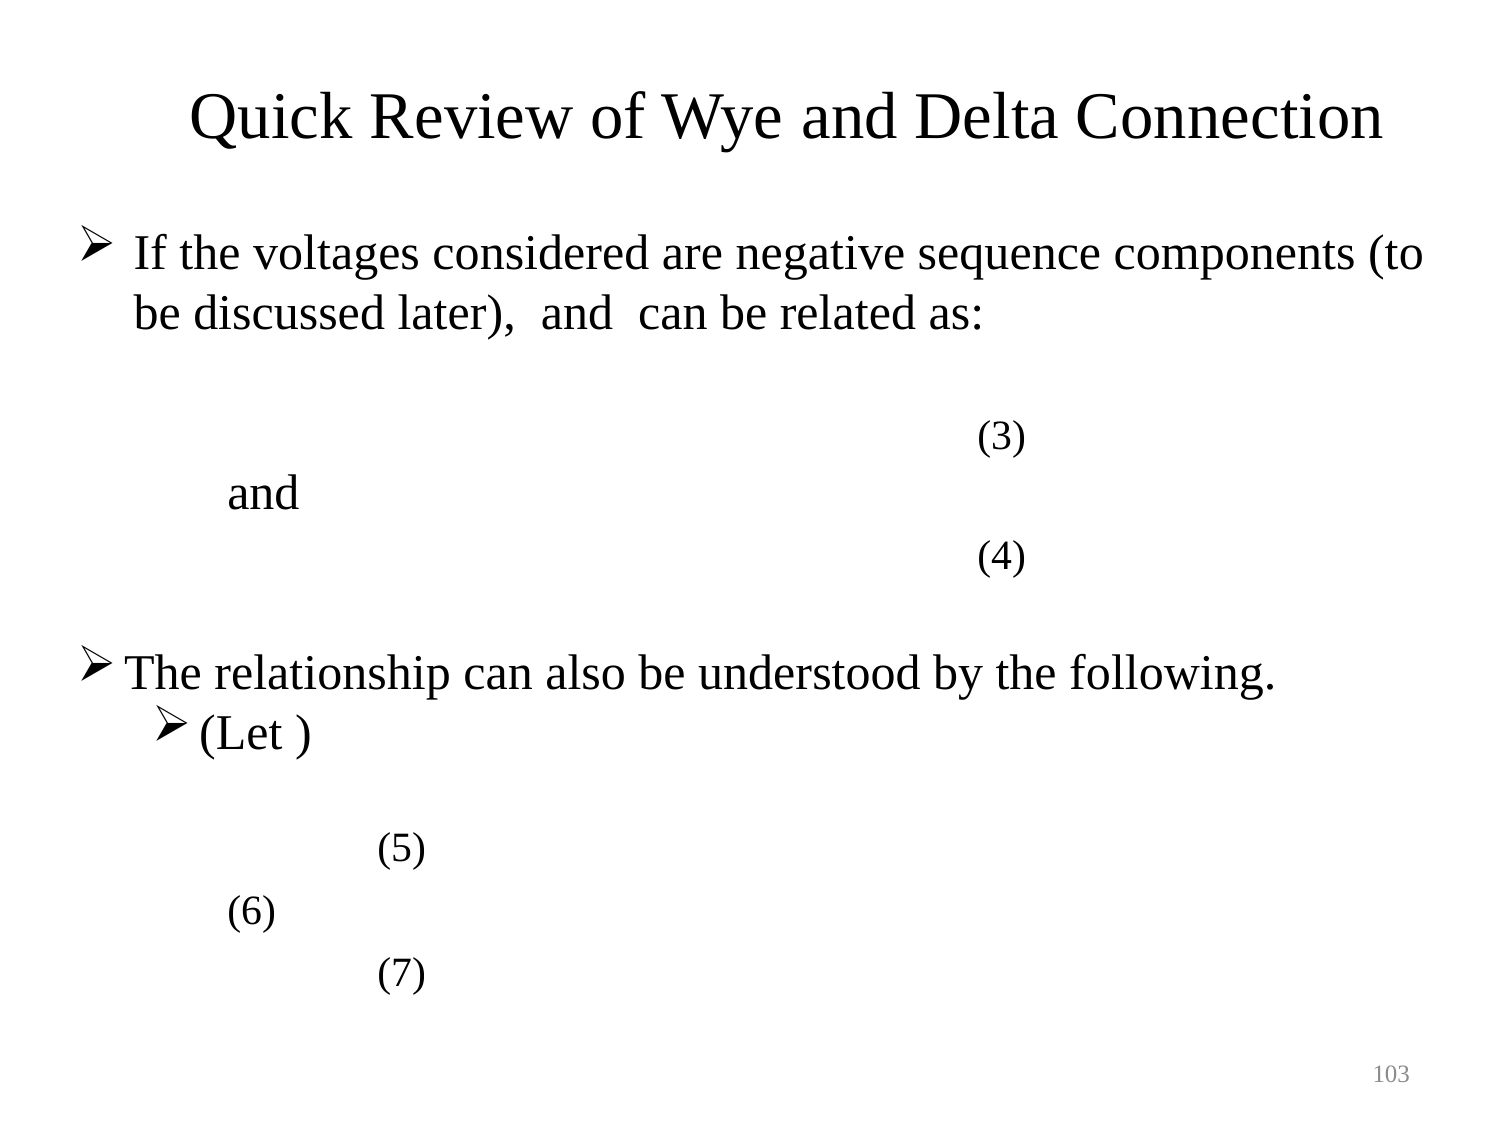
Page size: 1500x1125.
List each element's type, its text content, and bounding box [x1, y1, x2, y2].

slide_number 103 [1074, 1042, 1425, 1103]
text_box Quick Review of Wye and Delta Connection [0, 56, 1500, 162]
